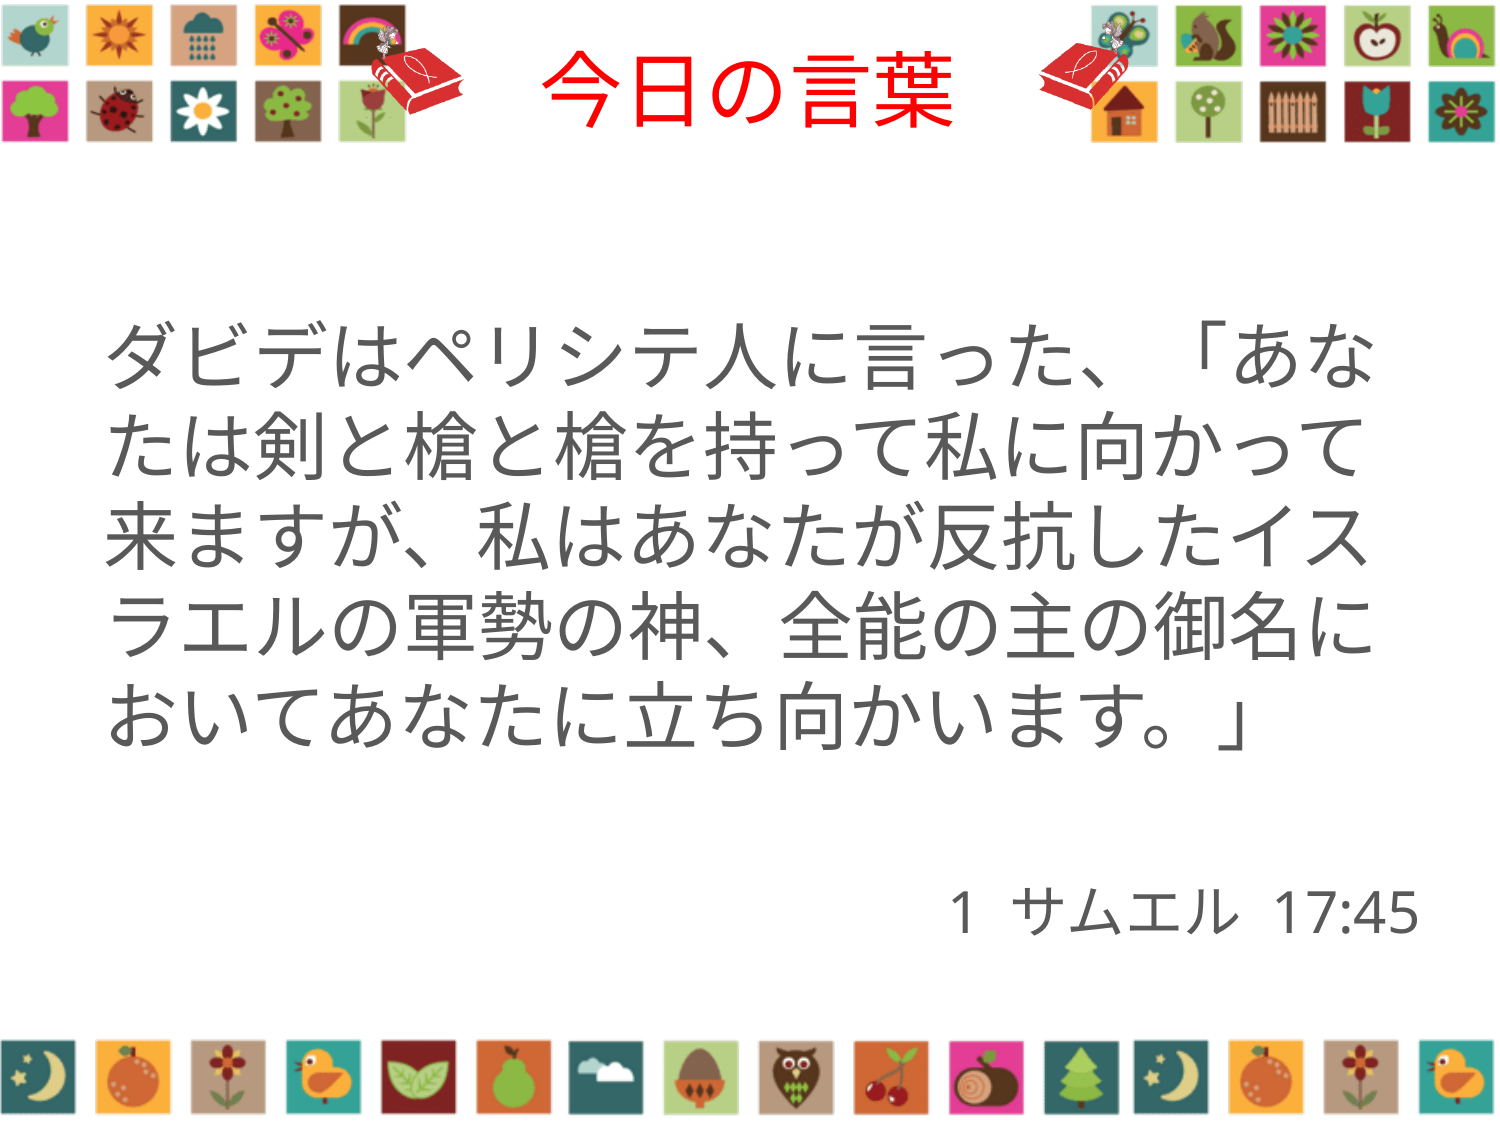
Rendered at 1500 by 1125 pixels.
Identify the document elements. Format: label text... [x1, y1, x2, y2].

text_box 今日の言葉 [425, 30, 1078, 146]
picture [1007, 3, 1500, 150]
text_box ダビデはペリシテ人に言った、「あなたは剣と槍と槍を持って私に向かって来ますが、私はあなたが反抗したイスラエルの軍勢の神、全能の主の御名においてあなたに立ち向かいます。」 [88, 302, 1436, 858]
picture [0, 3, 496, 150]
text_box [0, 1028, 1500, 1118]
text_box 1 サムエル 17:45 [803, 868, 1435, 953]
